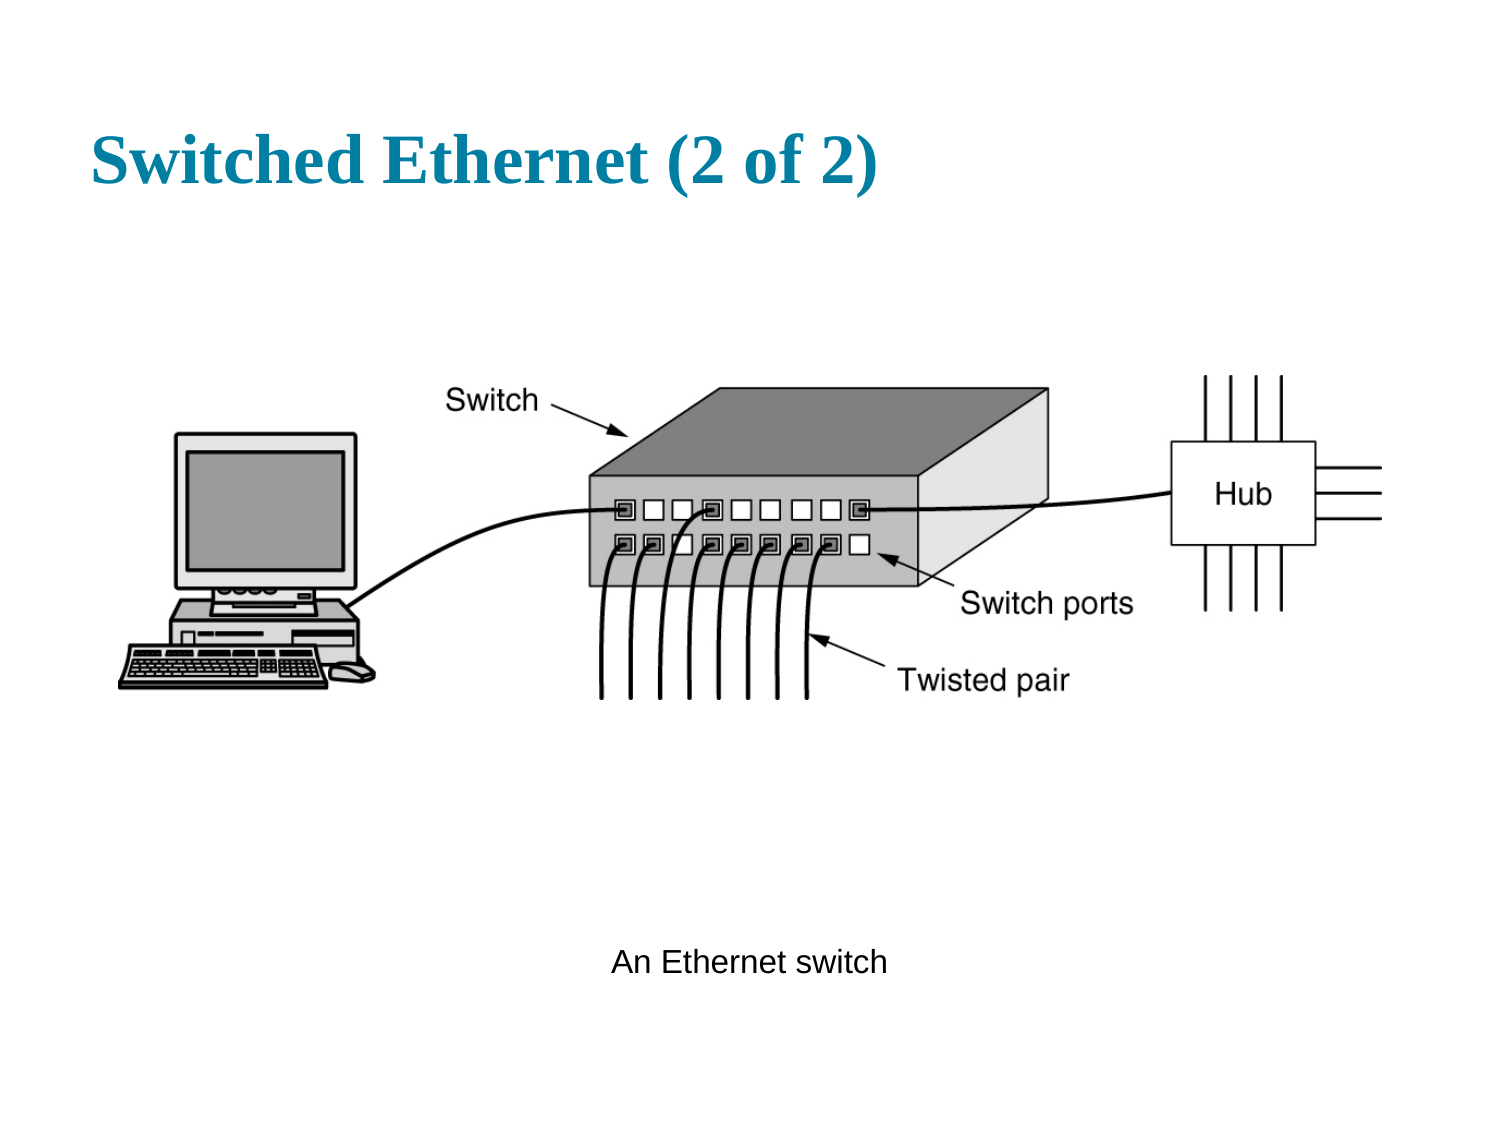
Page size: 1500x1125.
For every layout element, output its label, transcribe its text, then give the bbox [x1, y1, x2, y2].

list An Ethernet switch [75, 828, 1425, 996]
picture [118, 375, 1382, 701]
title Switched Ethernet (2 of 2) [75, 37, 1425, 213]
